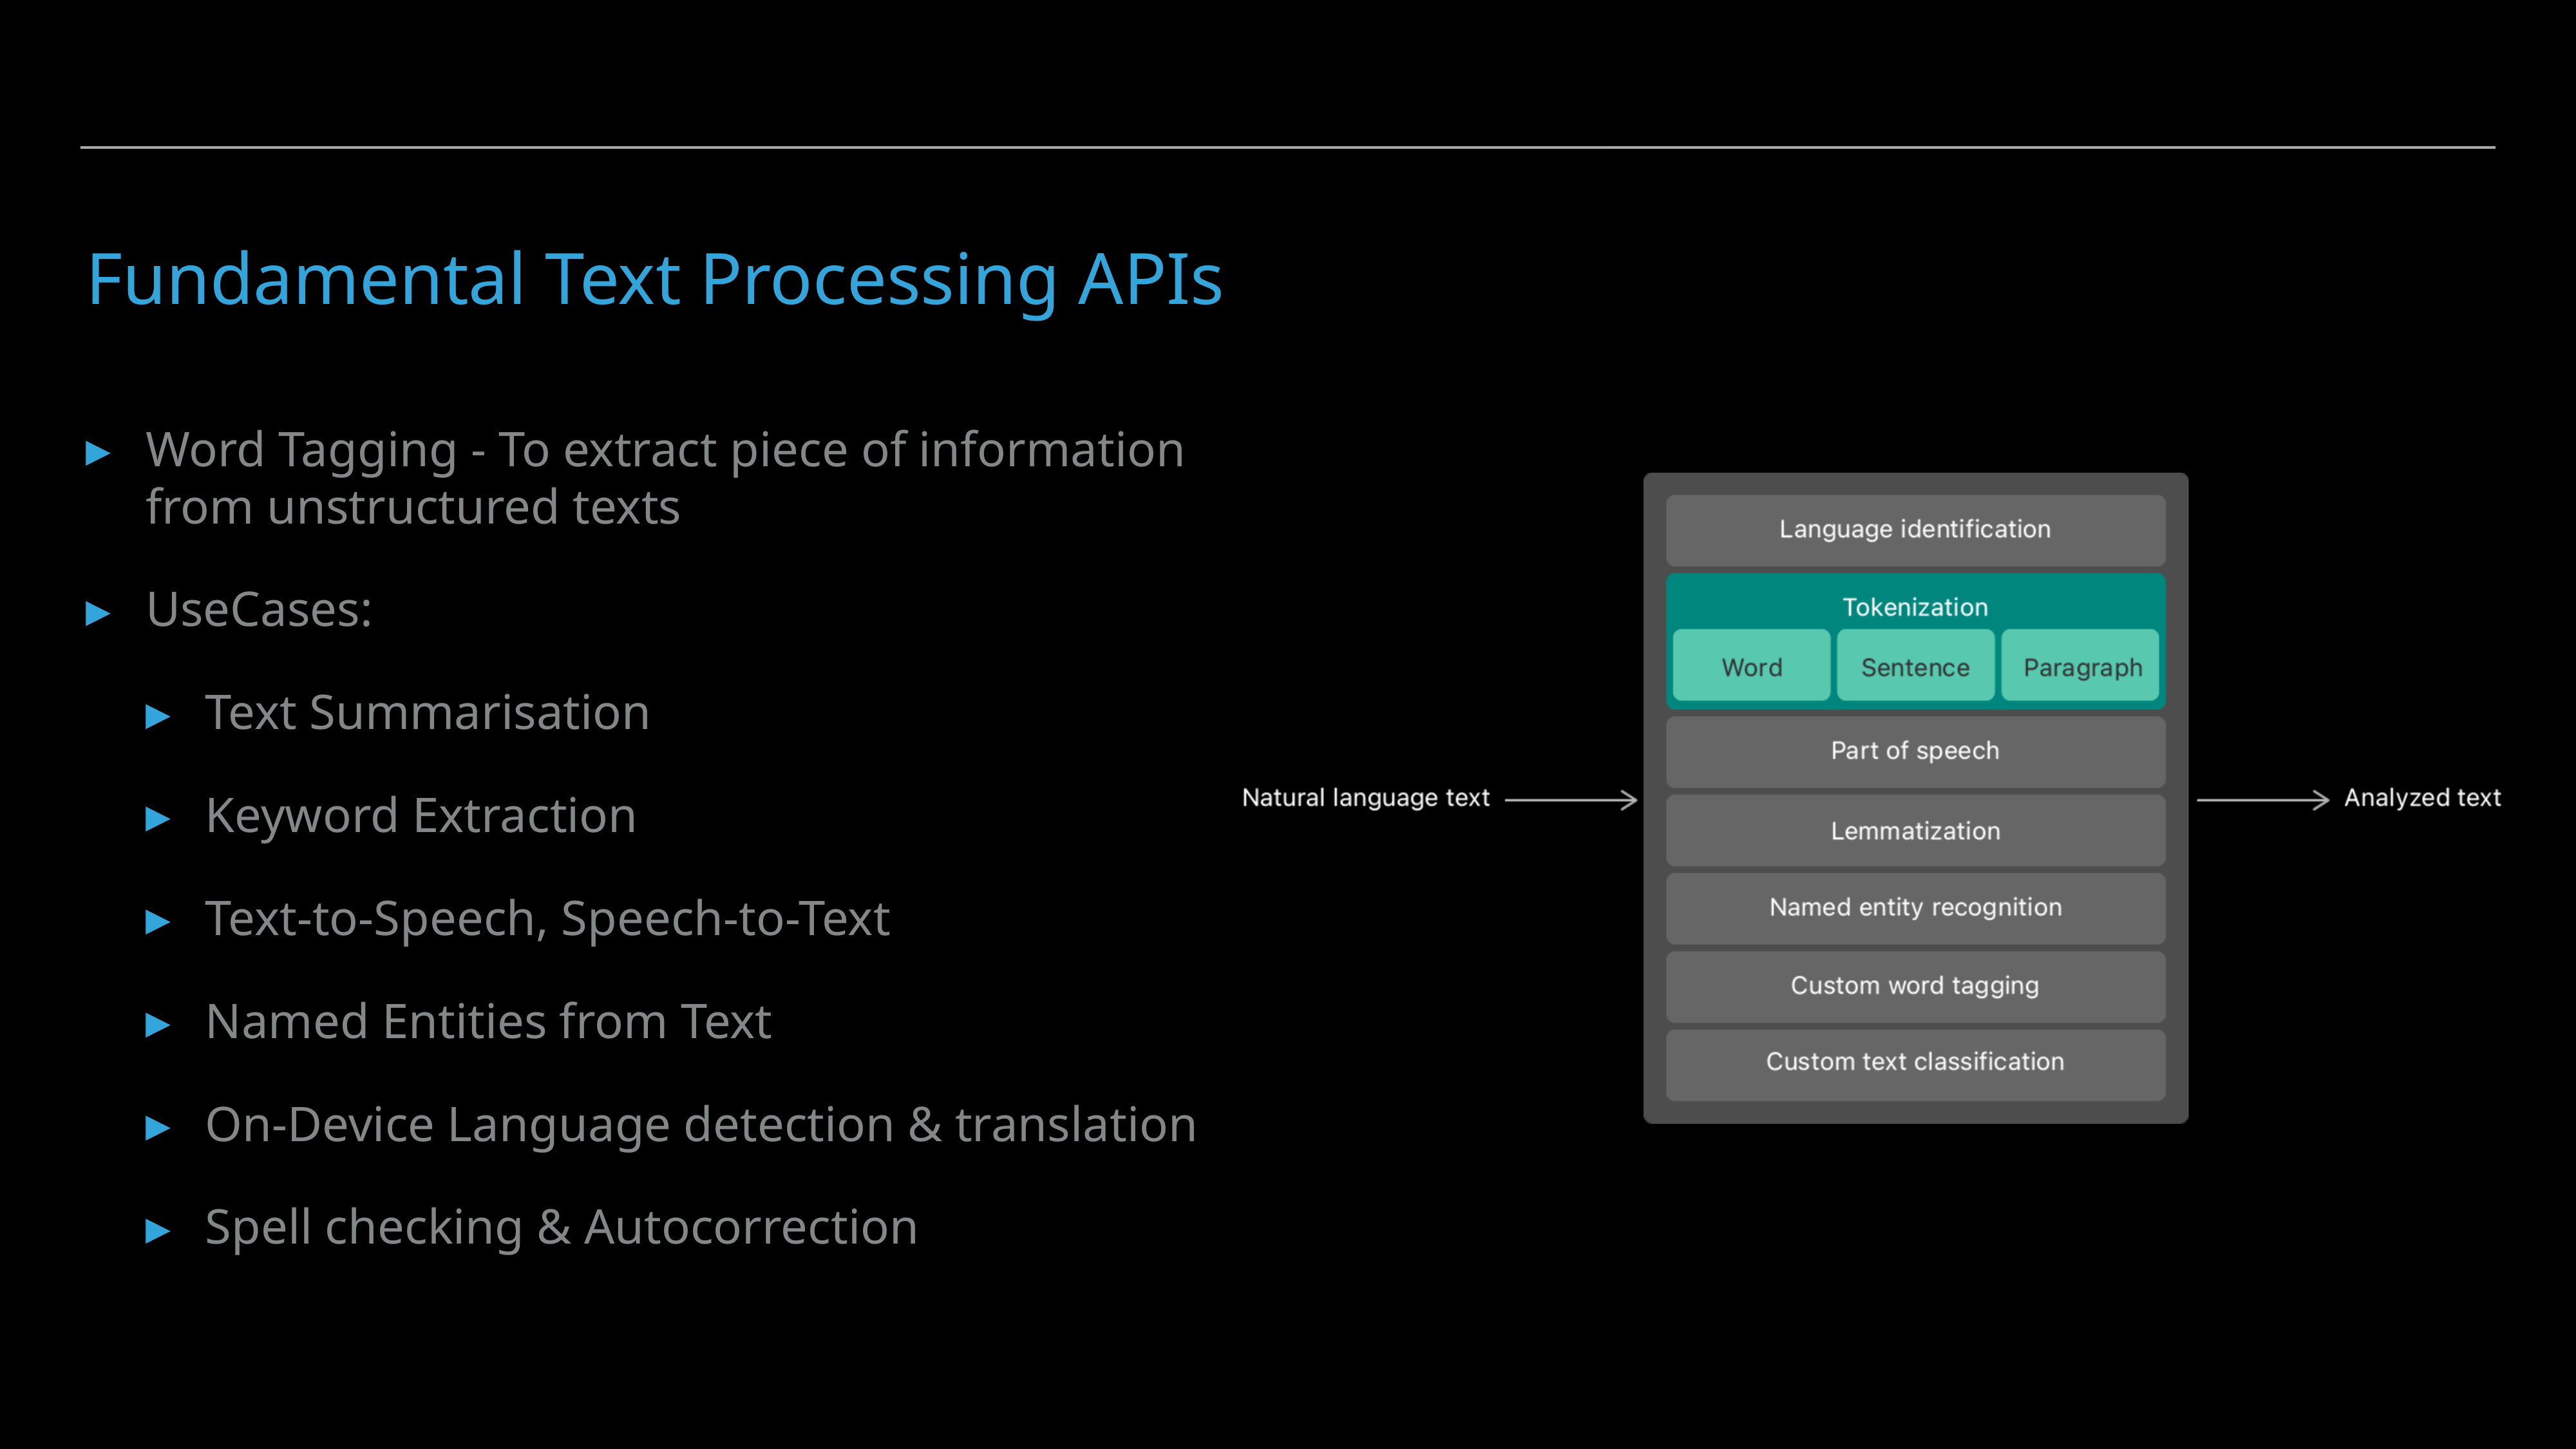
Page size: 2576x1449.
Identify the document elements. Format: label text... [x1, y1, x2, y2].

title Fundamental Text Processing APIs [80, 227, 2496, 336]
list Word Tagging - To extract piece of information from unstructured texts UseCases: Text Summarisation Keyword Extraction Text-to-Speech, Speech-to-Text Named Entities from Text On-Device Language detection & translation Spell checking & Autocorrection [80, 413, 1217, 1345]
picture [1241, 472, 2503, 1124]
